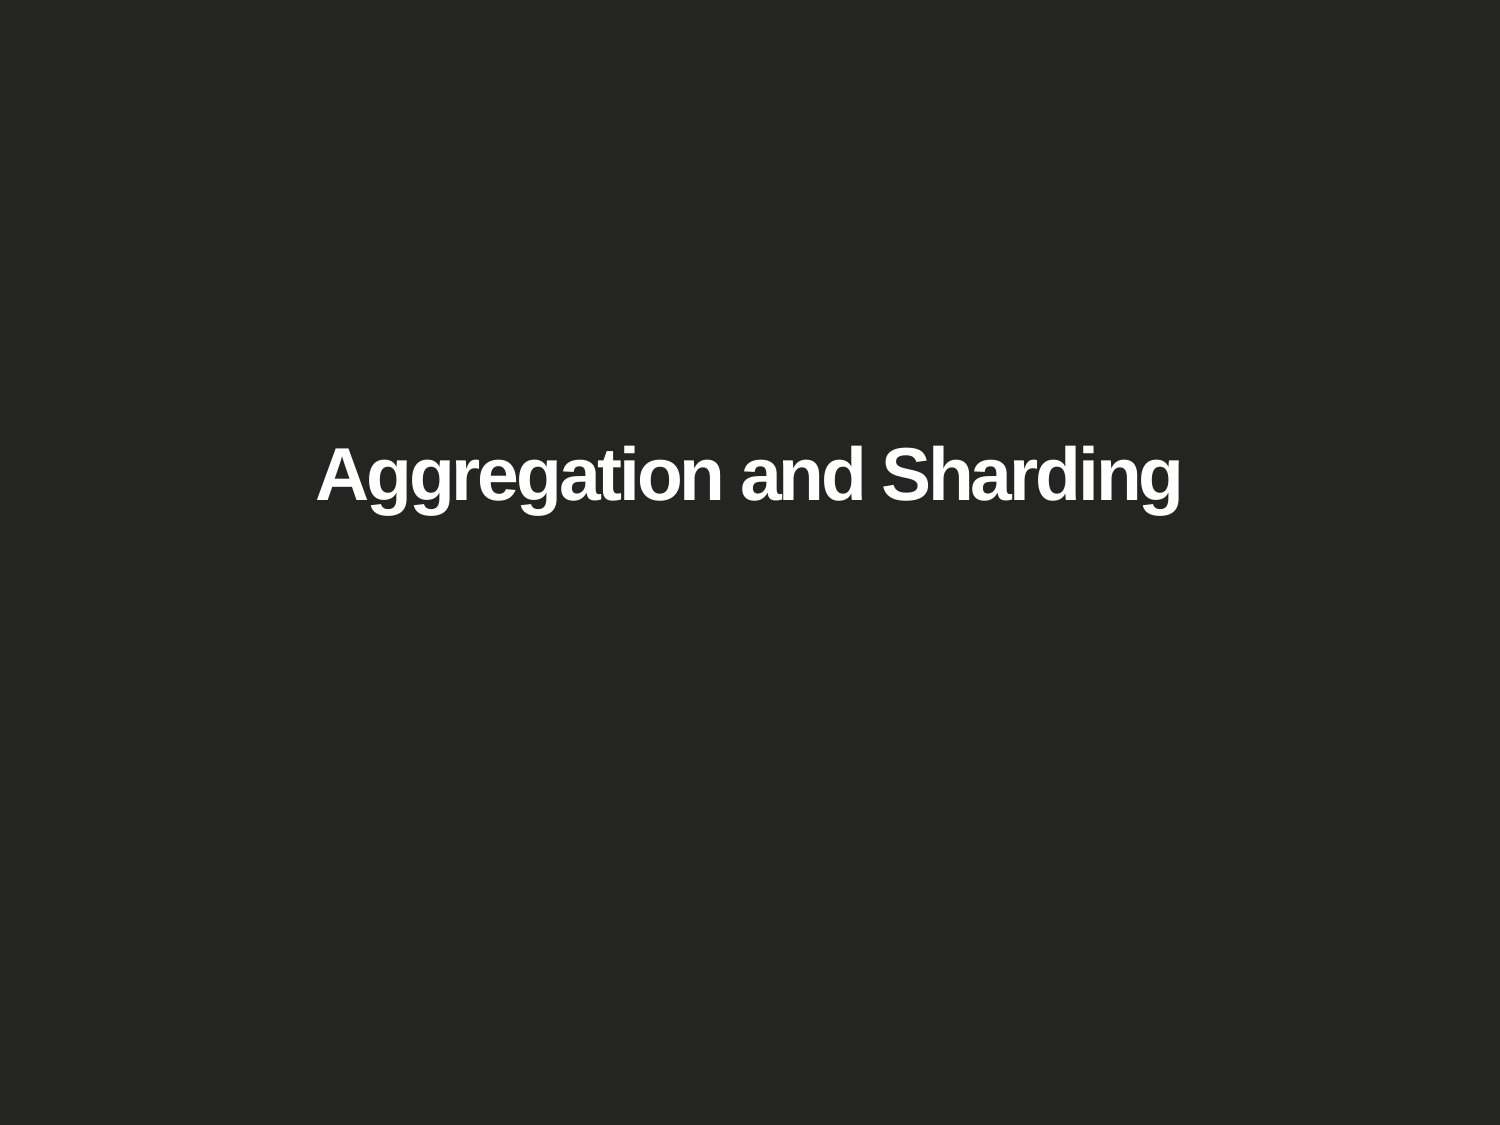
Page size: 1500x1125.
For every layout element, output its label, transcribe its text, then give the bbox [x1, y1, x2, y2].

title Aggregation and Sharding [112, 349, 1388, 591]
